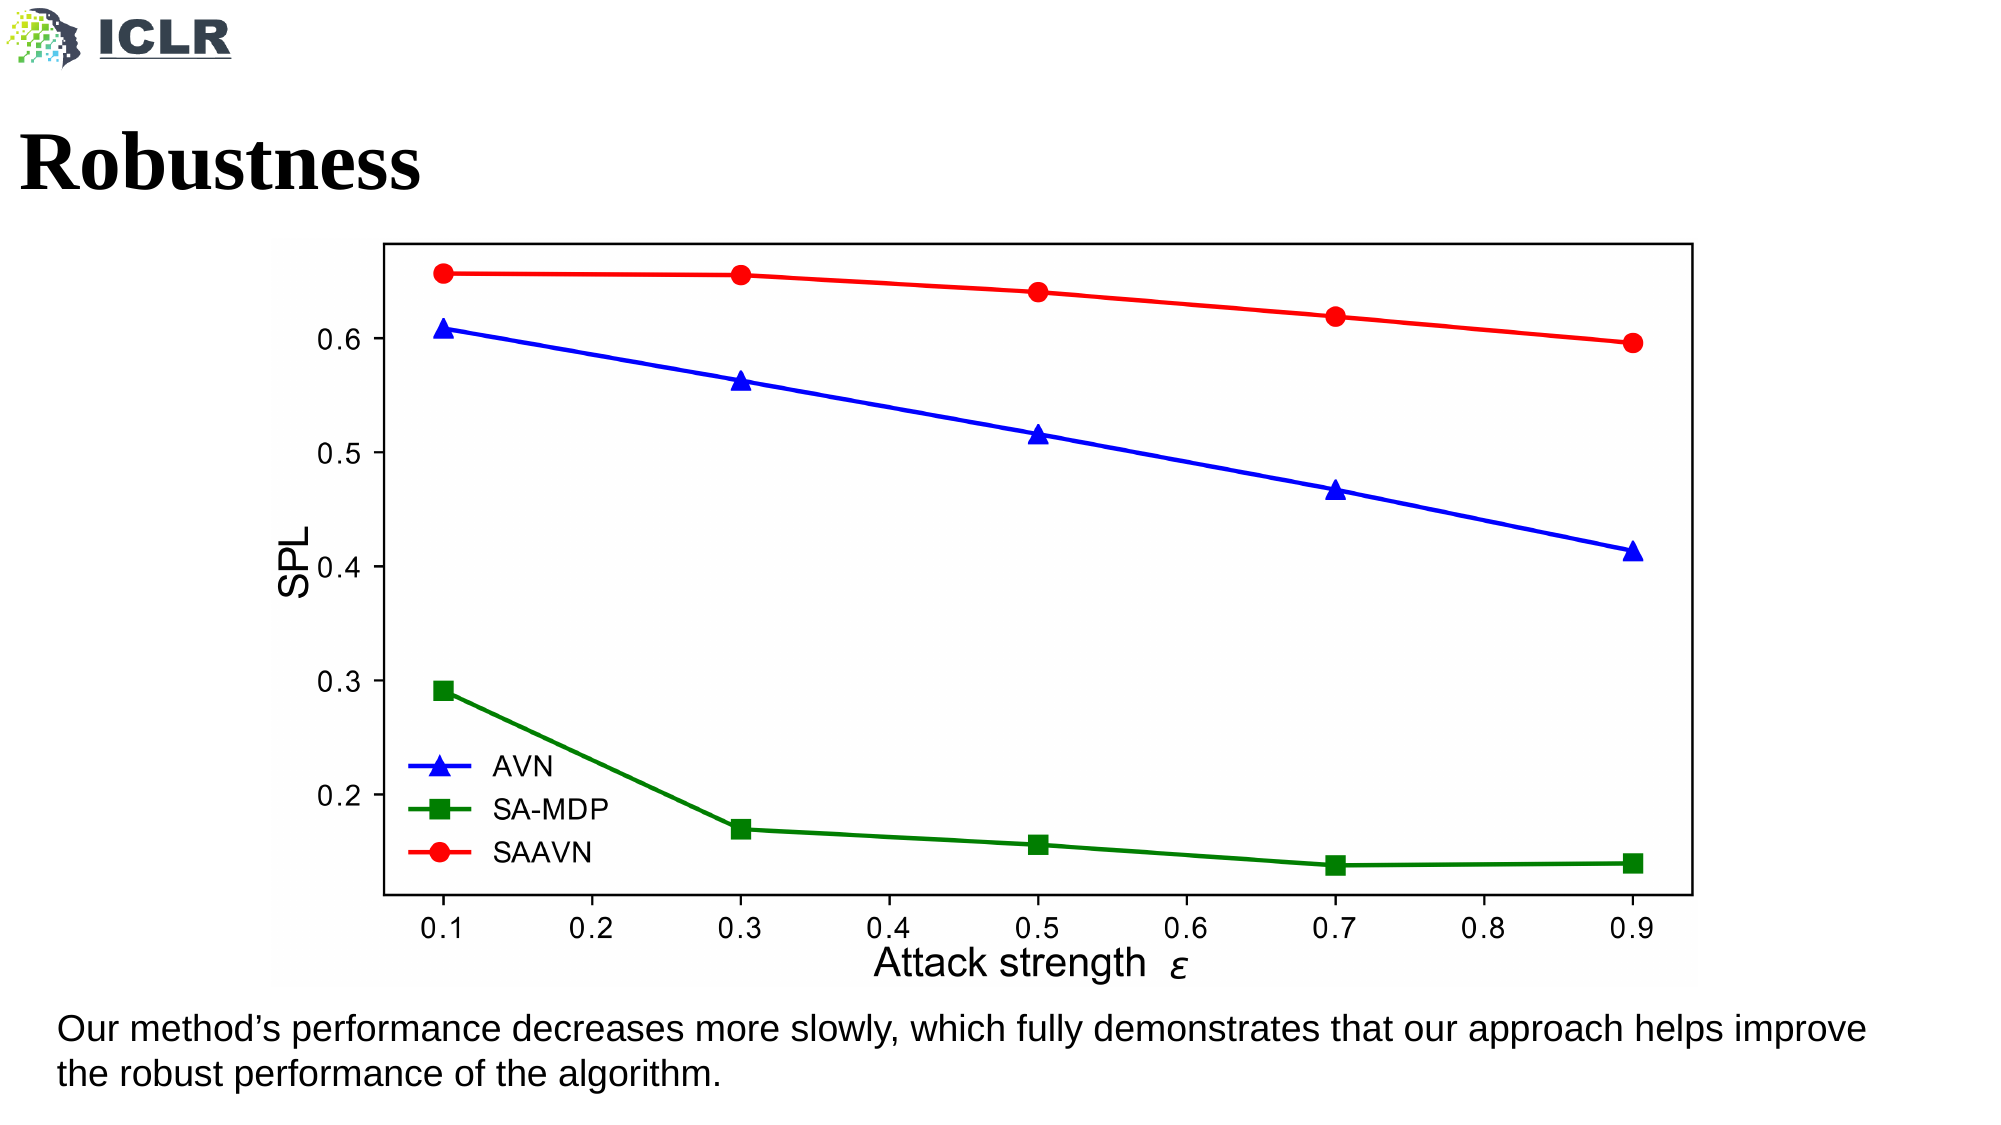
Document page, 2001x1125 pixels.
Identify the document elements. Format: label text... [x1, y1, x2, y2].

text_box Robustness [4, 98, 1996, 297]
picture [0, 0, 239, 78]
picture [271, 238, 1698, 987]
text_box Our method’s performance decreases more slowly, which fully demonstrates that our approach helps improve the robust performance of the algorithm. [42, 996, 1883, 1102]
